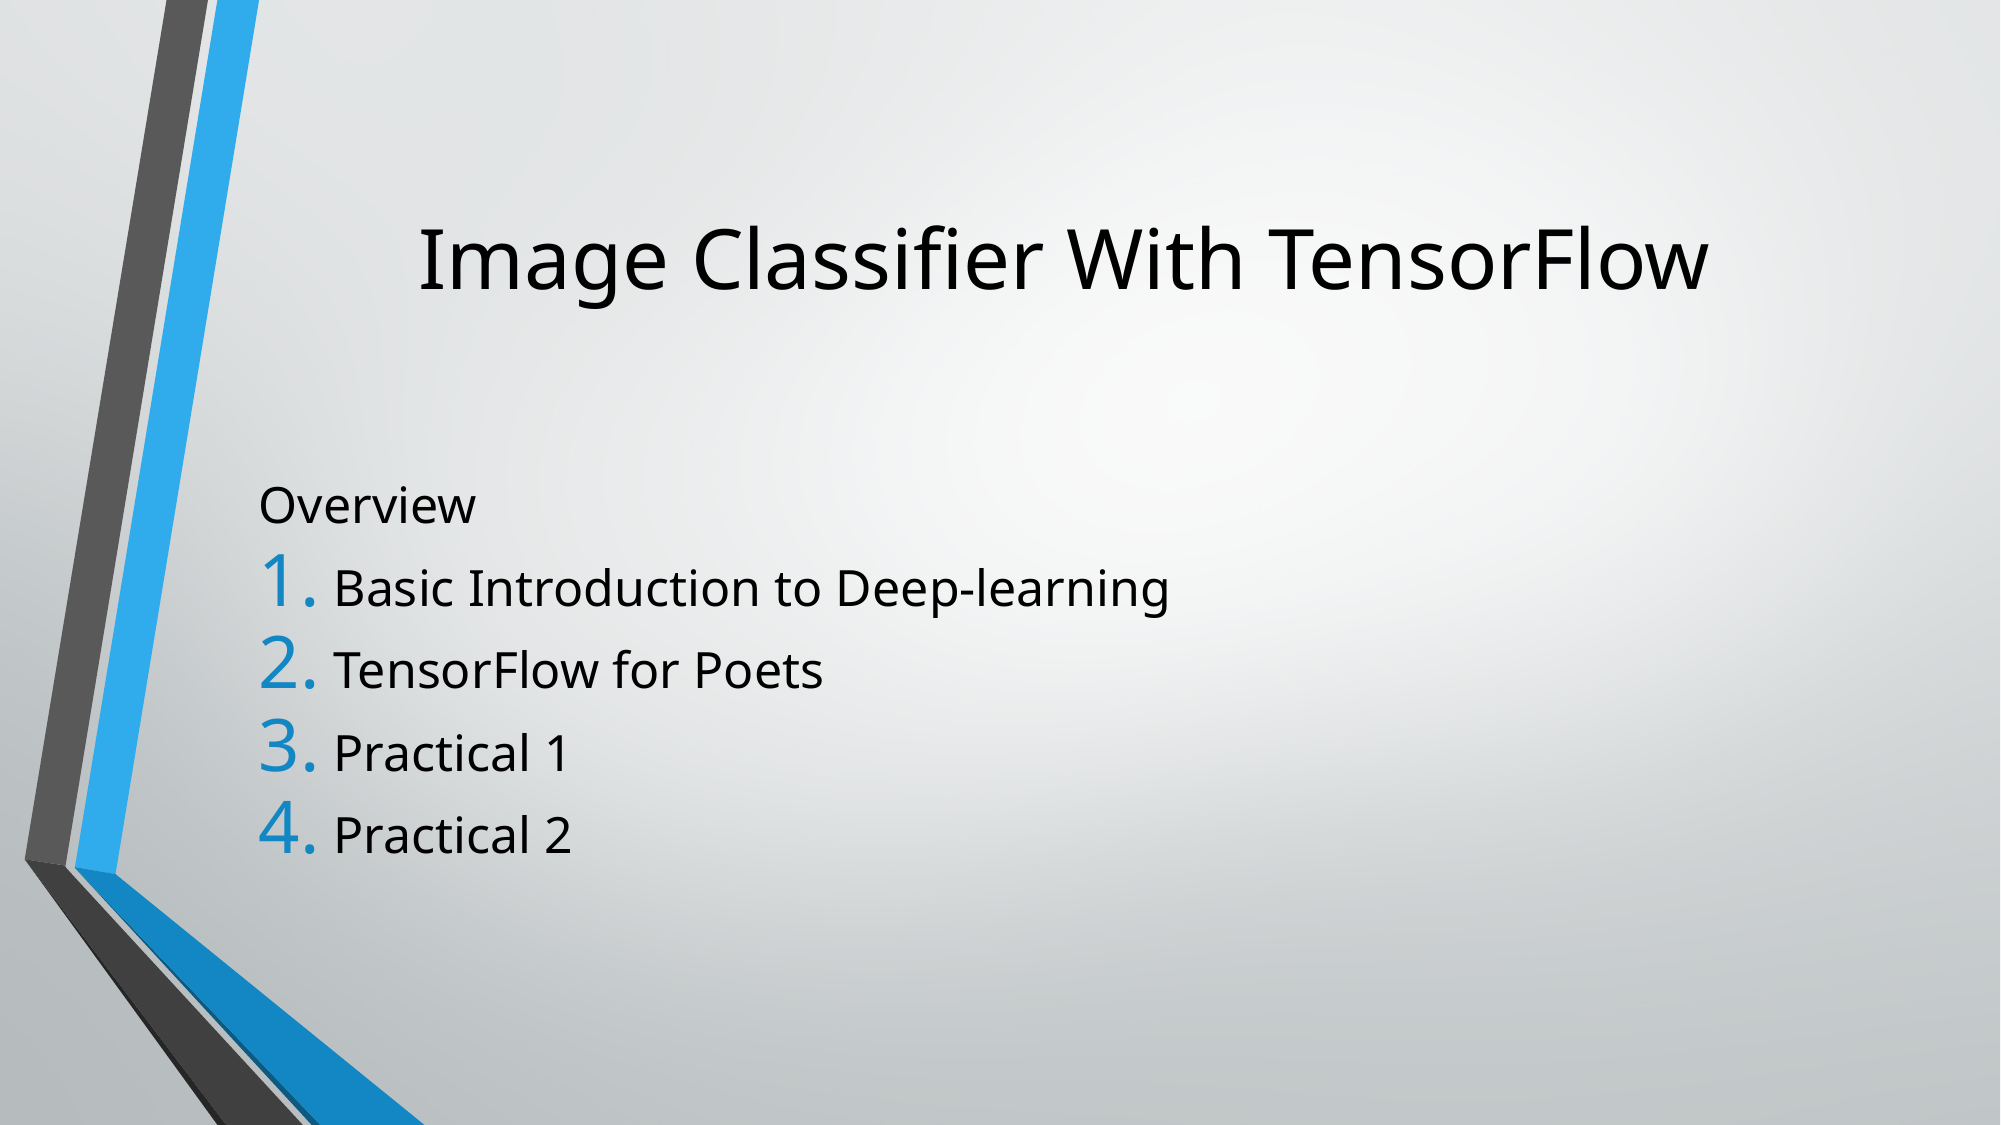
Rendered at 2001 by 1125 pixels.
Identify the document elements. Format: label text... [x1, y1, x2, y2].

list Overview Basic Introduction to Deep-learning TensorFlow for Poets Practical 1 Practical 2 [243, 412, 1887, 925]
title Image Classifier With TensorFlow [243, 112, 1887, 400]
